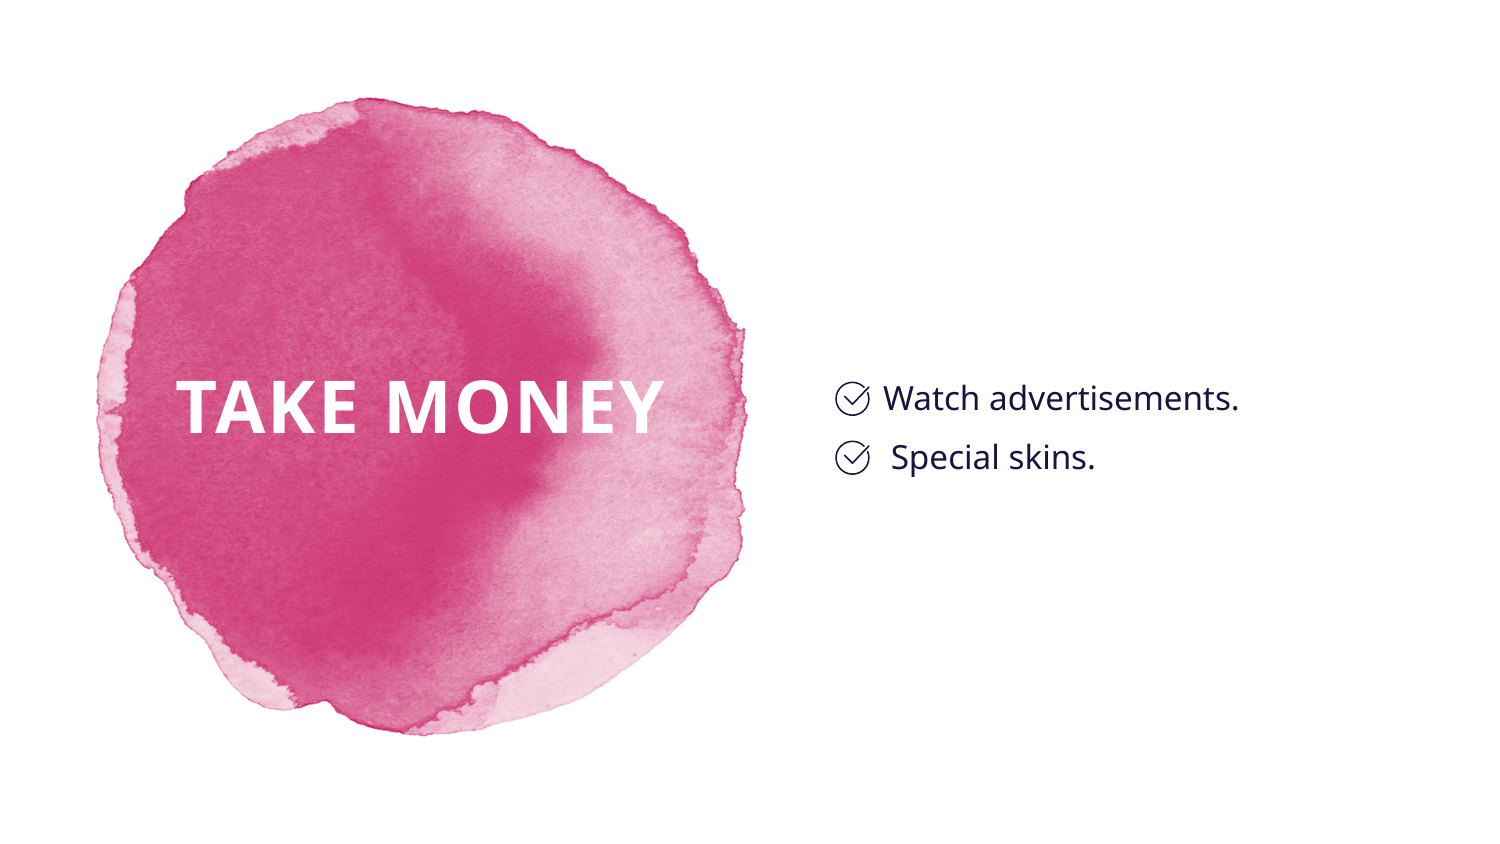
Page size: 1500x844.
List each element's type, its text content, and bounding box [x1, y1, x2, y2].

picture [58, 53, 784, 779]
text_box Special skins. [876, 429, 1112, 484]
text_box [835, 381, 870, 416]
text_box Watch advertisements. [868, 370, 1256, 425]
text_box [835, 440, 870, 475]
